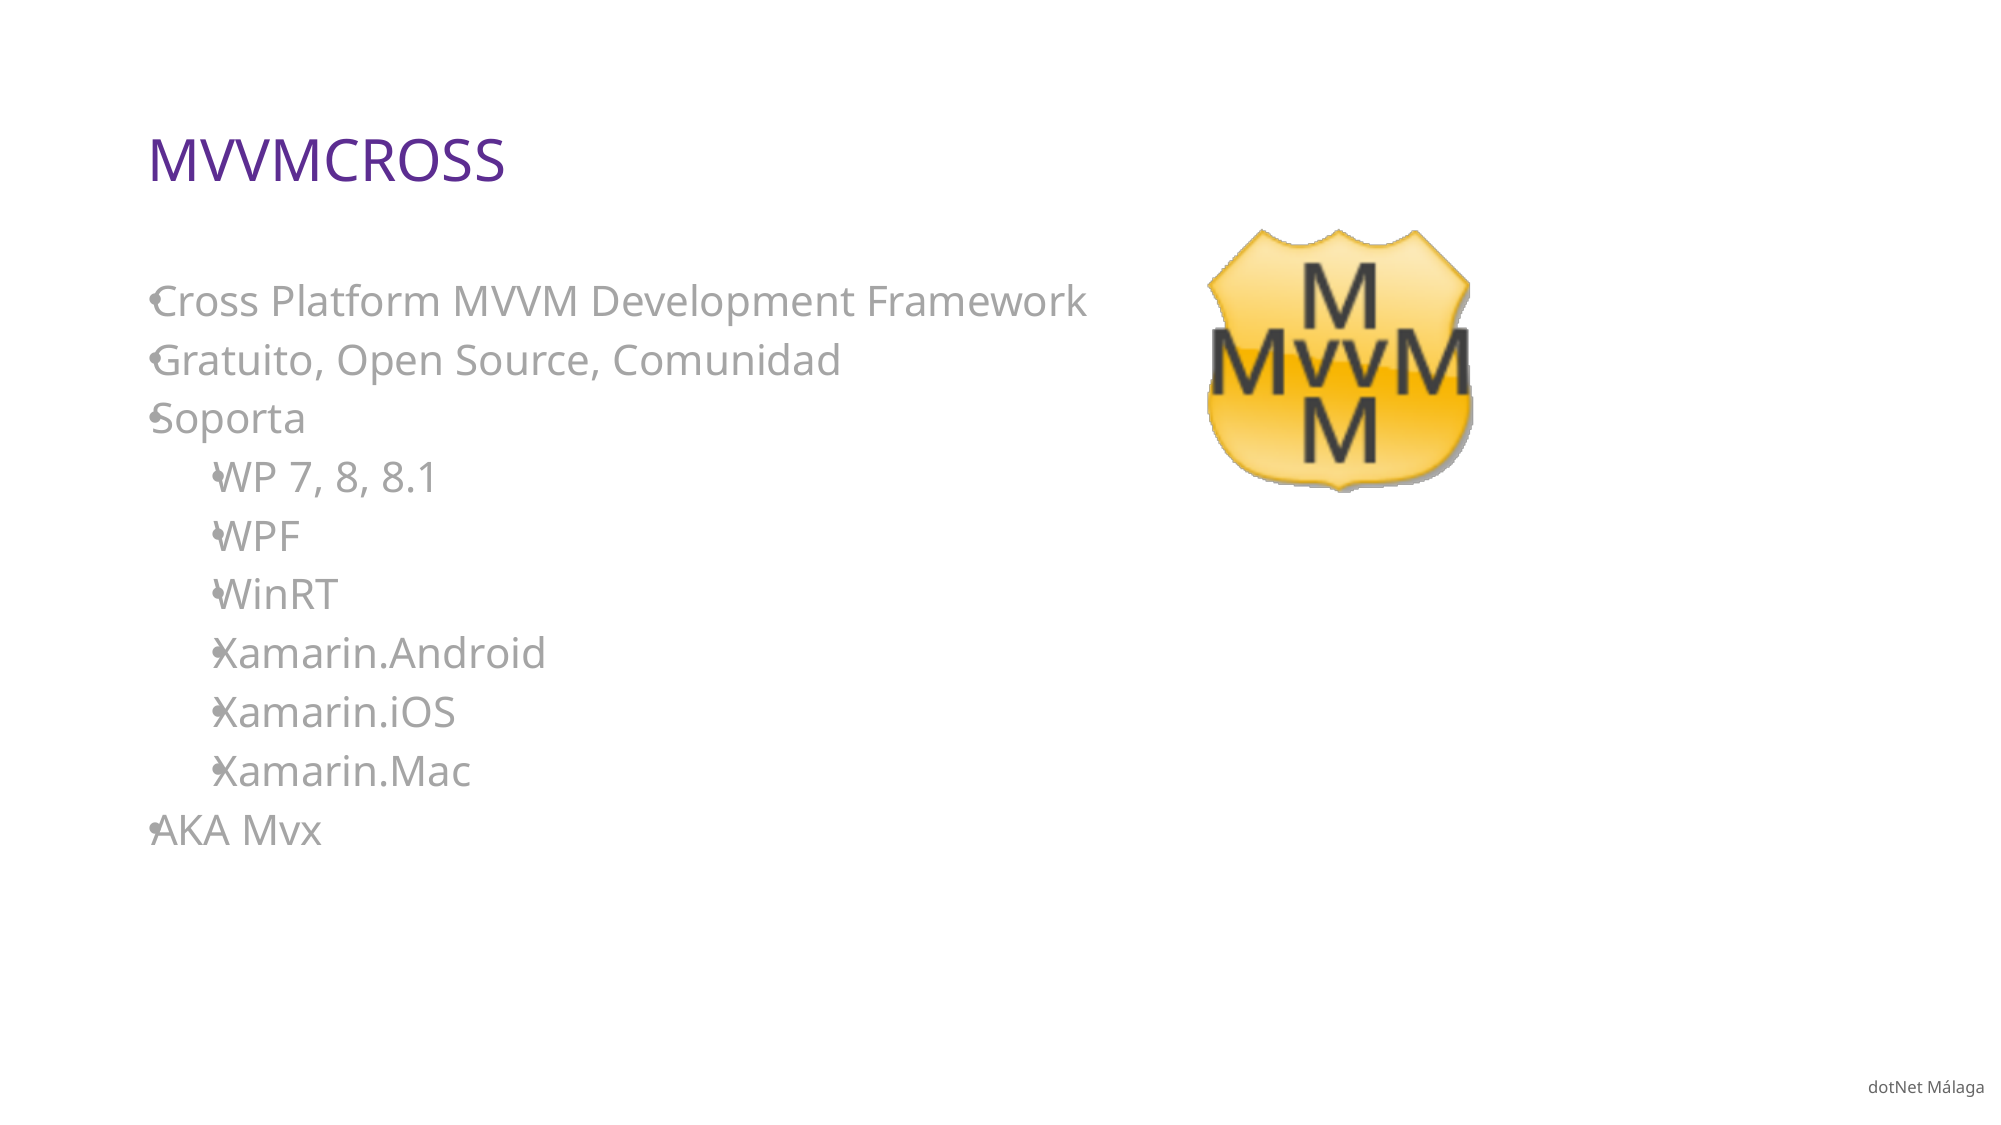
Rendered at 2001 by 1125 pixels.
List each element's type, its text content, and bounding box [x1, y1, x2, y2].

text_box Cross Platform MVVM Development Framework Gratuito, Open Source, Comunidad Soporta WP 7, 8, 8.1 WPF WinRT Xamarin.Android Xamarin.iOS Xamarin.Mac AKA Mvx [132, 266, 1126, 899]
text_box MVVMCROSS [132, 121, 1532, 196]
picture [1172, 195, 1503, 524]
